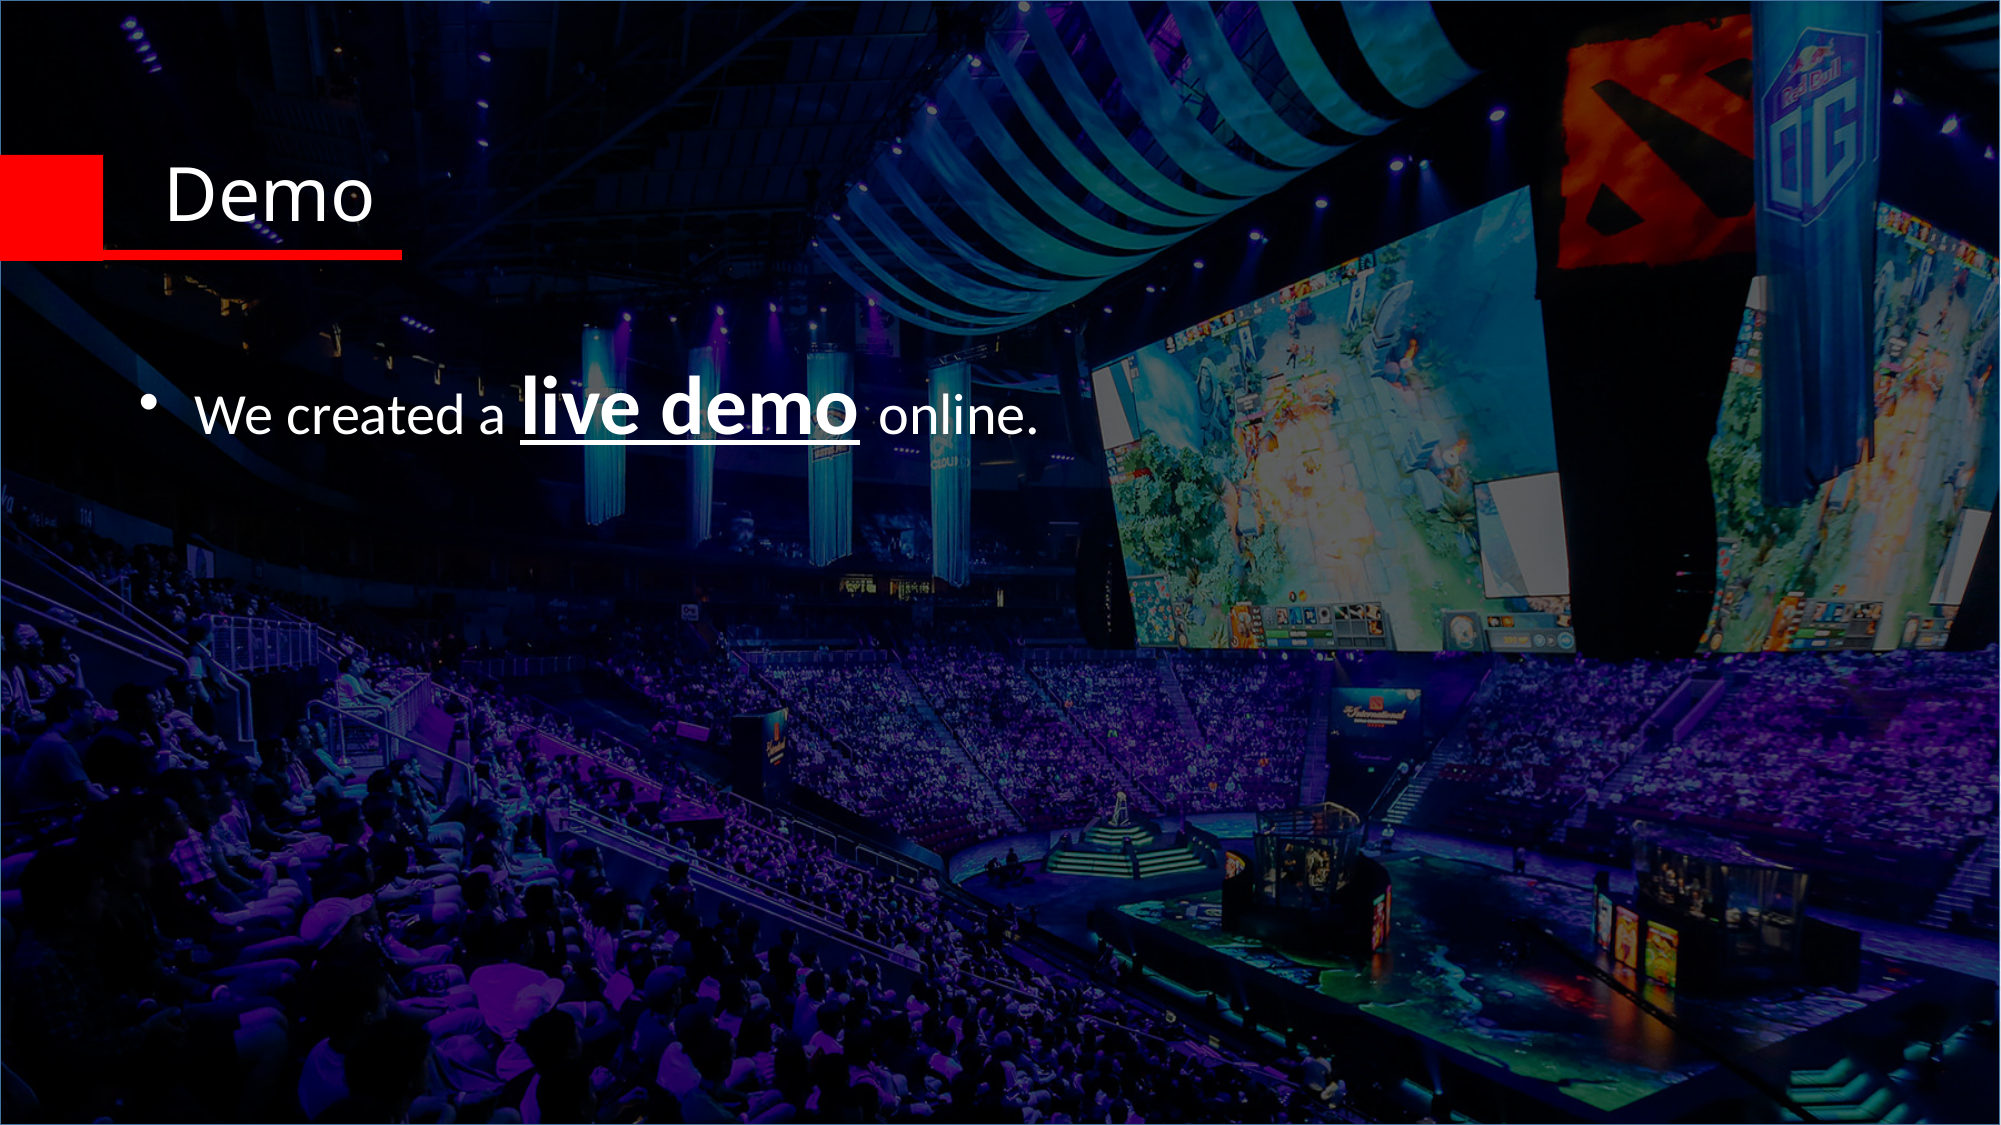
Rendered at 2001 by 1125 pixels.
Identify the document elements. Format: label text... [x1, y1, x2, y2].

text_box [0, 154, 104, 262]
text_box [0, 0, 2000, 1125]
text_box Demo [148, 139, 538, 245]
text_box We created a live demo online. [123, 293, 1775, 509]
text_box [102, 249, 403, 261]
